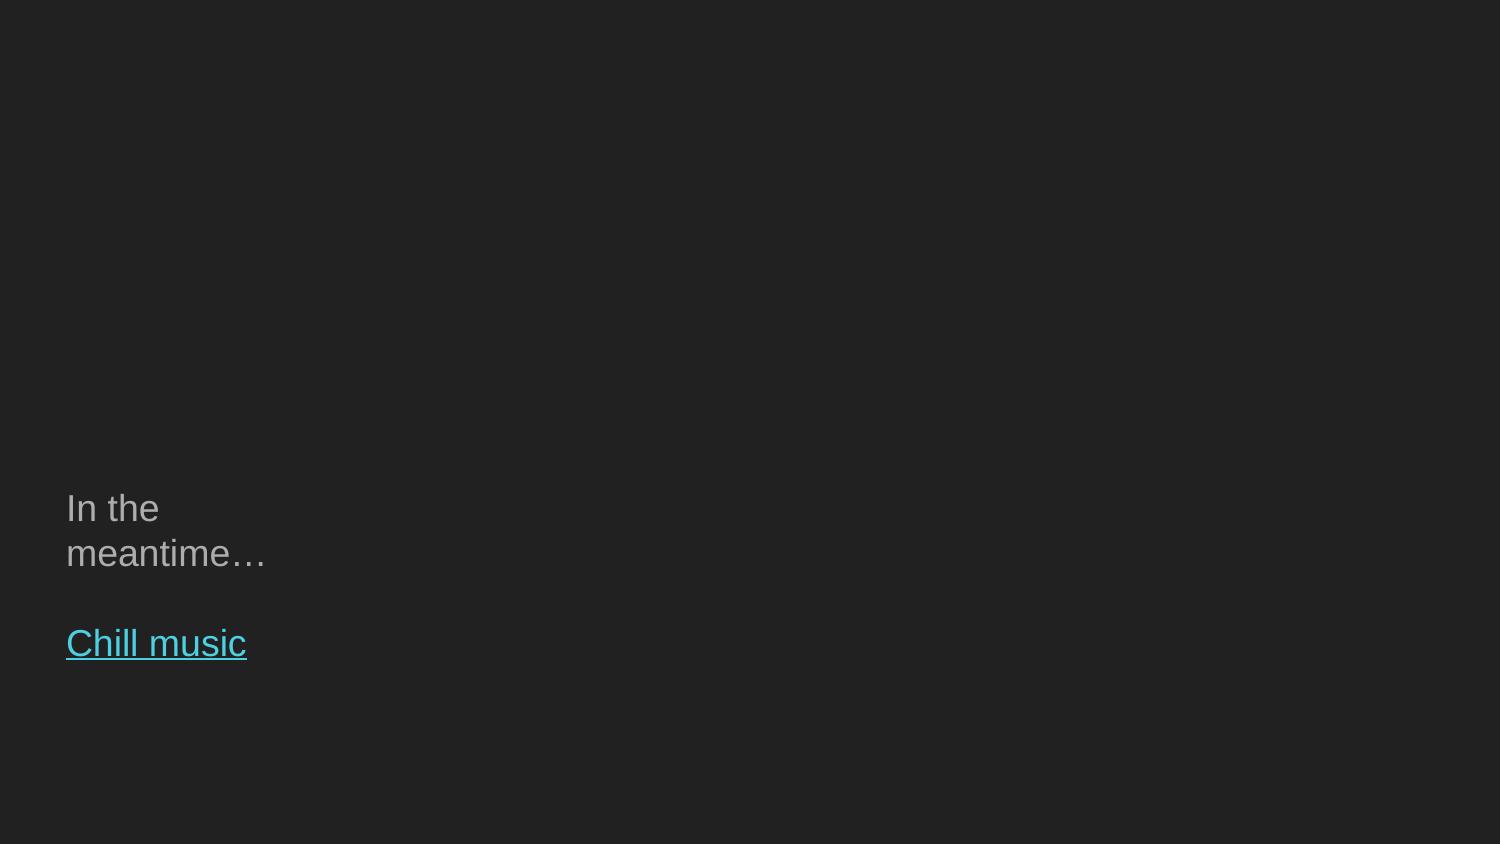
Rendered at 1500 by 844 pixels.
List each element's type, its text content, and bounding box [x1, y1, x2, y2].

text_box In the meantime… Chill music [51, 468, 358, 669]
